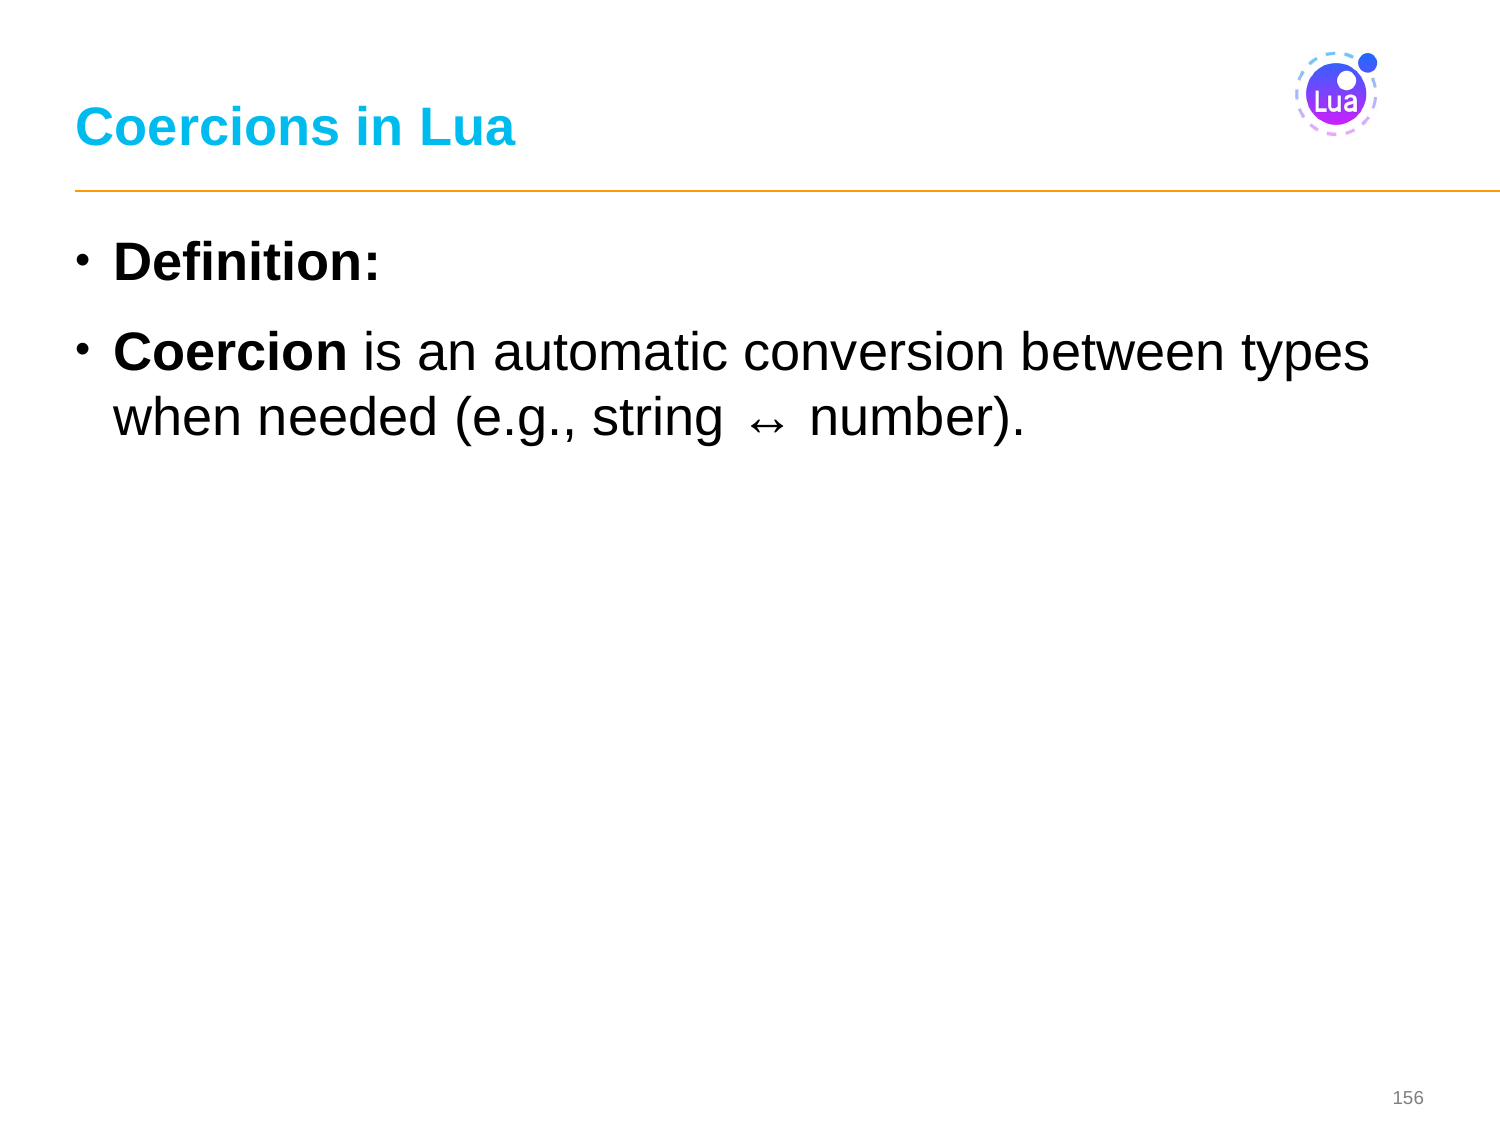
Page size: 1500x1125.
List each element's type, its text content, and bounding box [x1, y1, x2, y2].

list Definition: Coercion is an automatic conversion between types when needed (e.g., string ↔ number). [75, 226, 1425, 563]
title Coercions in Lua [75, 27, 1422, 157]
